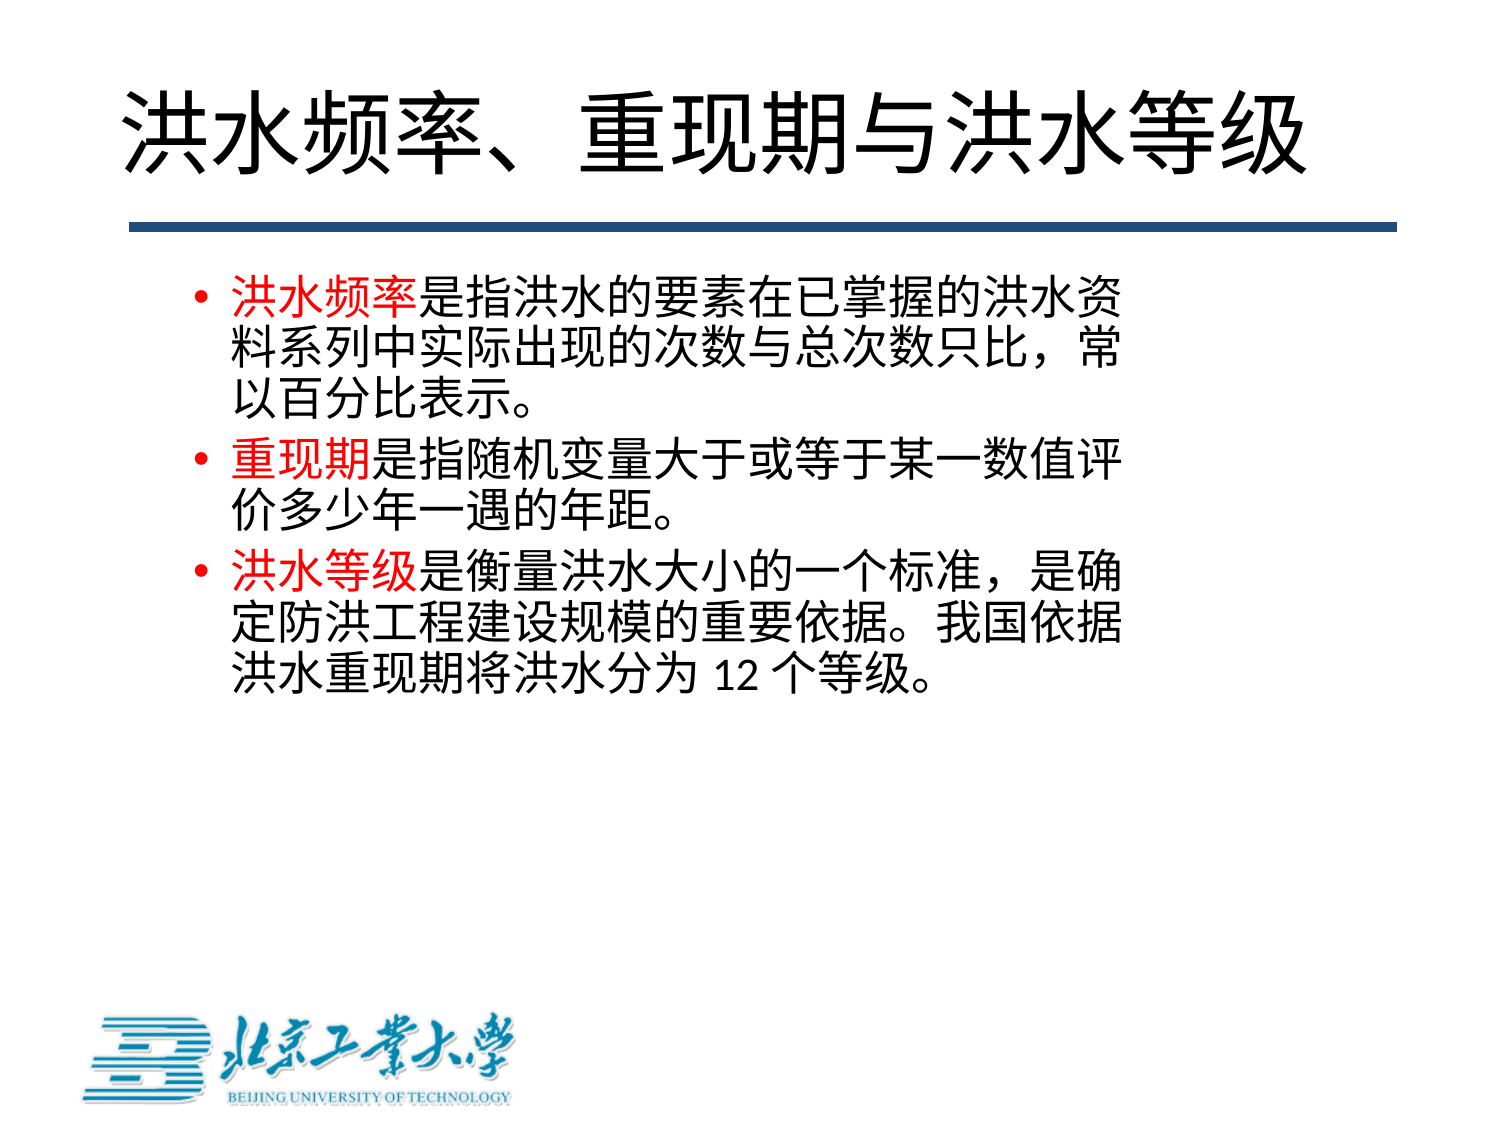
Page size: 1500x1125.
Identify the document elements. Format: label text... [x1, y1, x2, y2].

picture [67, 1001, 561, 1125]
list 洪水频率是指洪水的要素在已掌握的洪水资料系列中实际出现的次数与总次数只比，常以百分比表示。 重现期是指随机变量大于或等于某一数值评价多少年一遇的年距。 洪水等级是衡量洪水大小的一个标准，是确定防洪工程建设规模的重要依据。我国依据洪水重现期将洪水分为12个等级。 [103, 266, 1161, 964]
title 洪水频率、重现期与洪水等级 [103, 59, 1397, 216]
